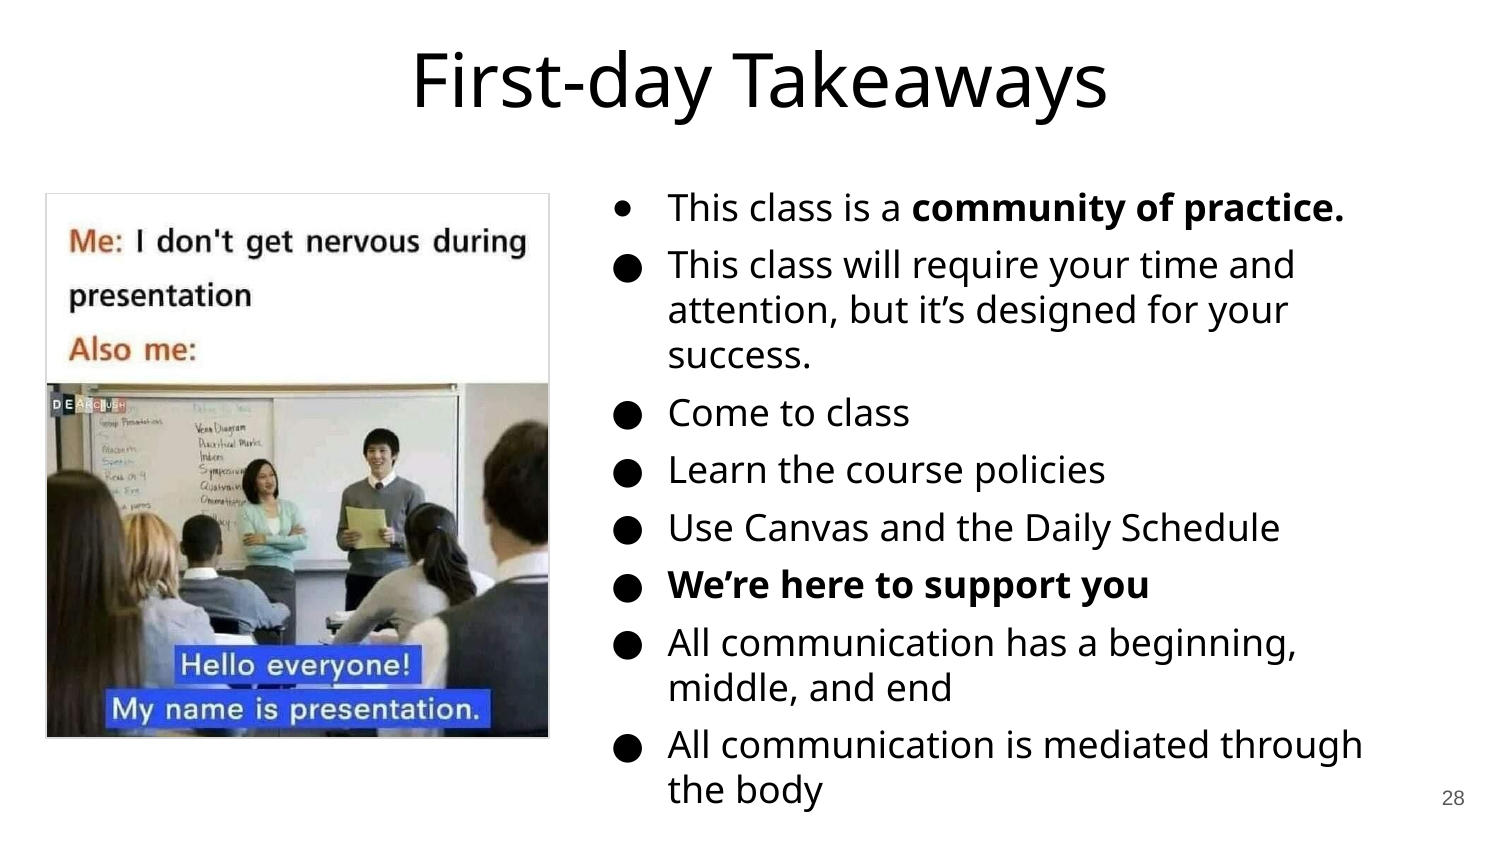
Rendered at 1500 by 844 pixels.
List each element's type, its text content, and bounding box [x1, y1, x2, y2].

text_box [553, 250, 1368, 662]
picture [46, 194, 549, 738]
text_box This class is a community of practice. This class will require your time and attention, but it’s designed for your success. Come to class Learn the course policies Use Canvas and the Daily Schedule We’re here to support you All communication has a beginning, middle, and end All communication is mediated through the body [577, 168, 1400, 580]
slide_number ‹#› [1389, 764, 1480, 830]
text_box First-day Takeaways [91, 17, 1429, 154]
